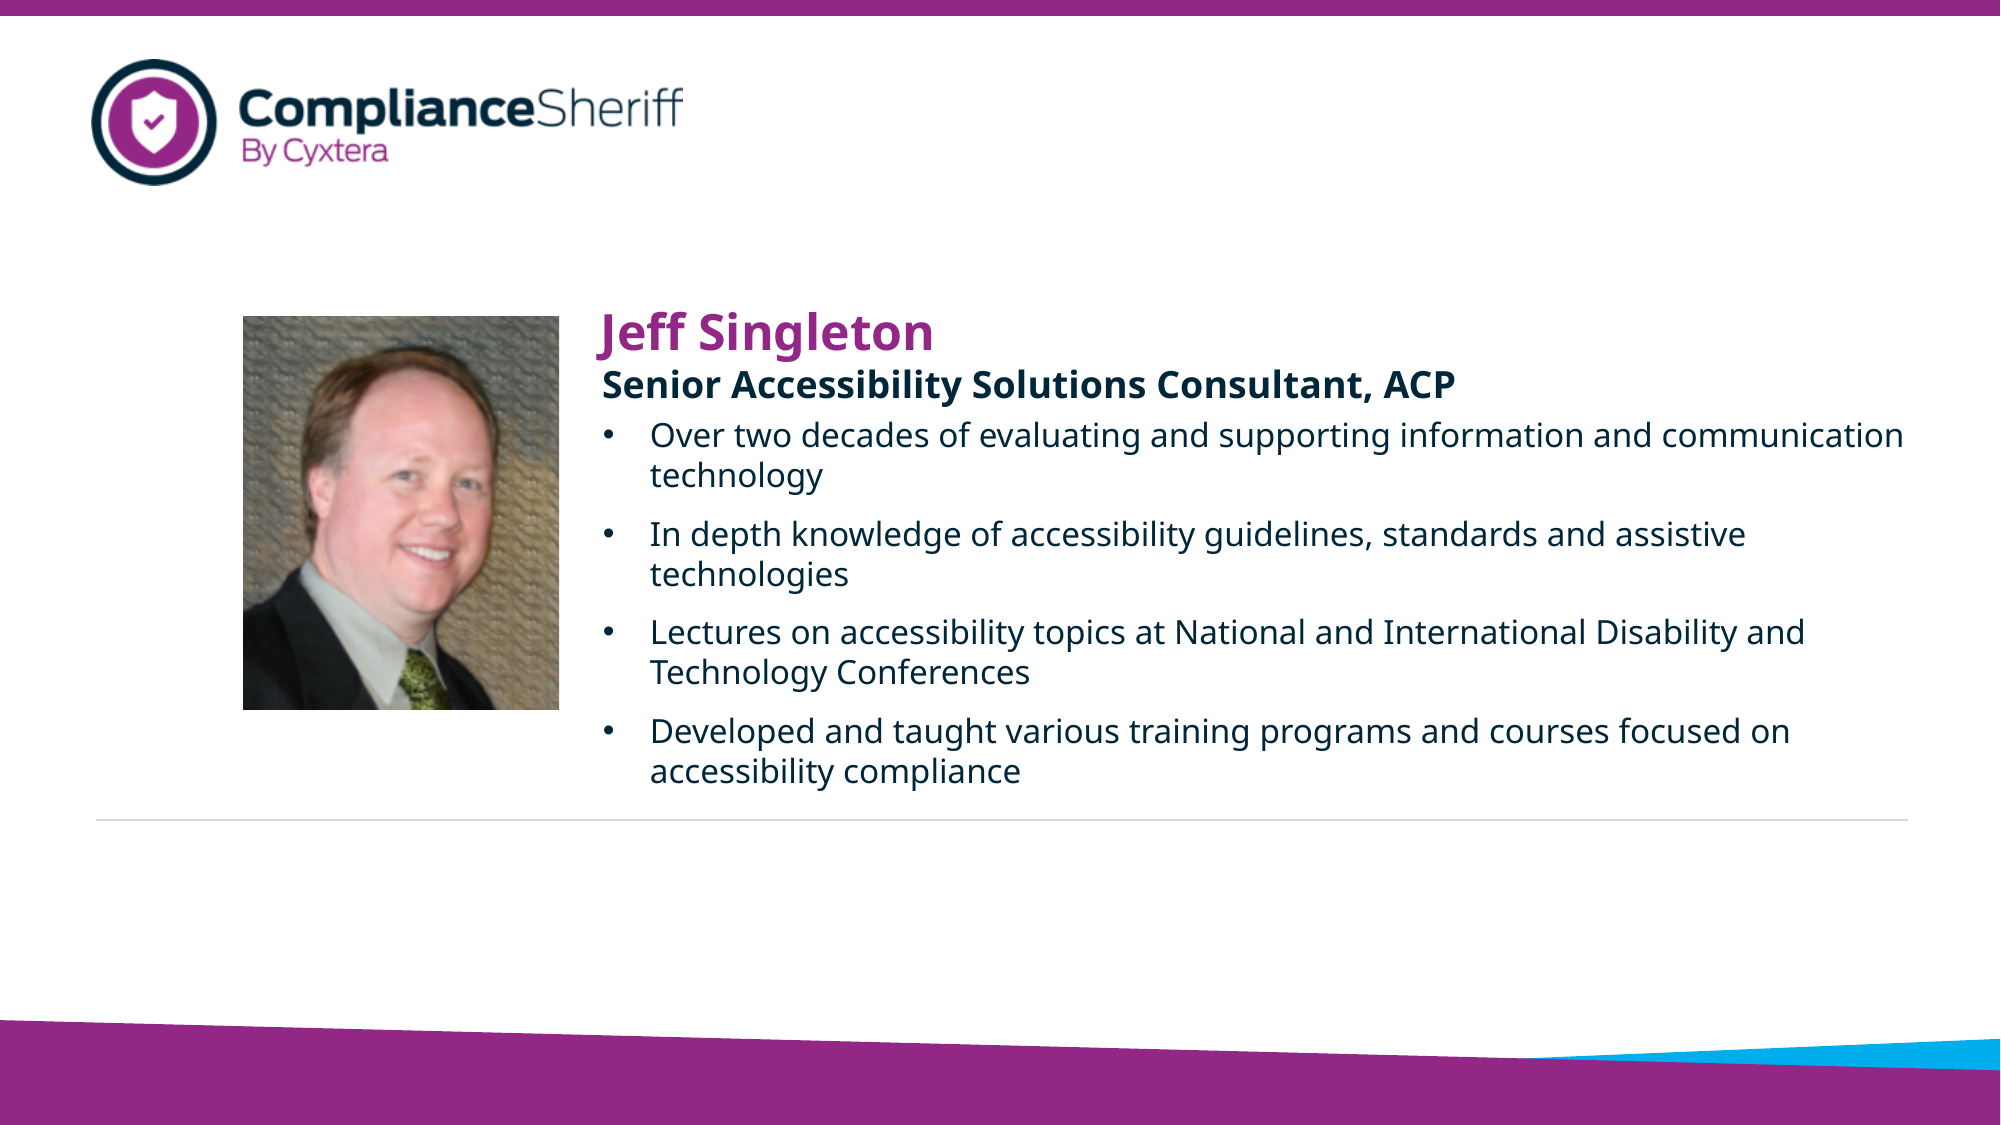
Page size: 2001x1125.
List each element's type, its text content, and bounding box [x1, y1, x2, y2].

list Jeff Singleton Senior Accessibility Solutions Consultant, ACP Over two decades of evaluating and supporting information and communication technology In depth knowledge of accessibility guidelines, standards and assistive technologies Lectures on accessibility topics at National and International Disability and Technology Conferences Developed and taught various training programs and courses focused on accessibility compliance [585, 299, 1944, 953]
picture [100, 68, 208, 177]
picture [91, 59, 683, 186]
picture [243, 316, 560, 710]
